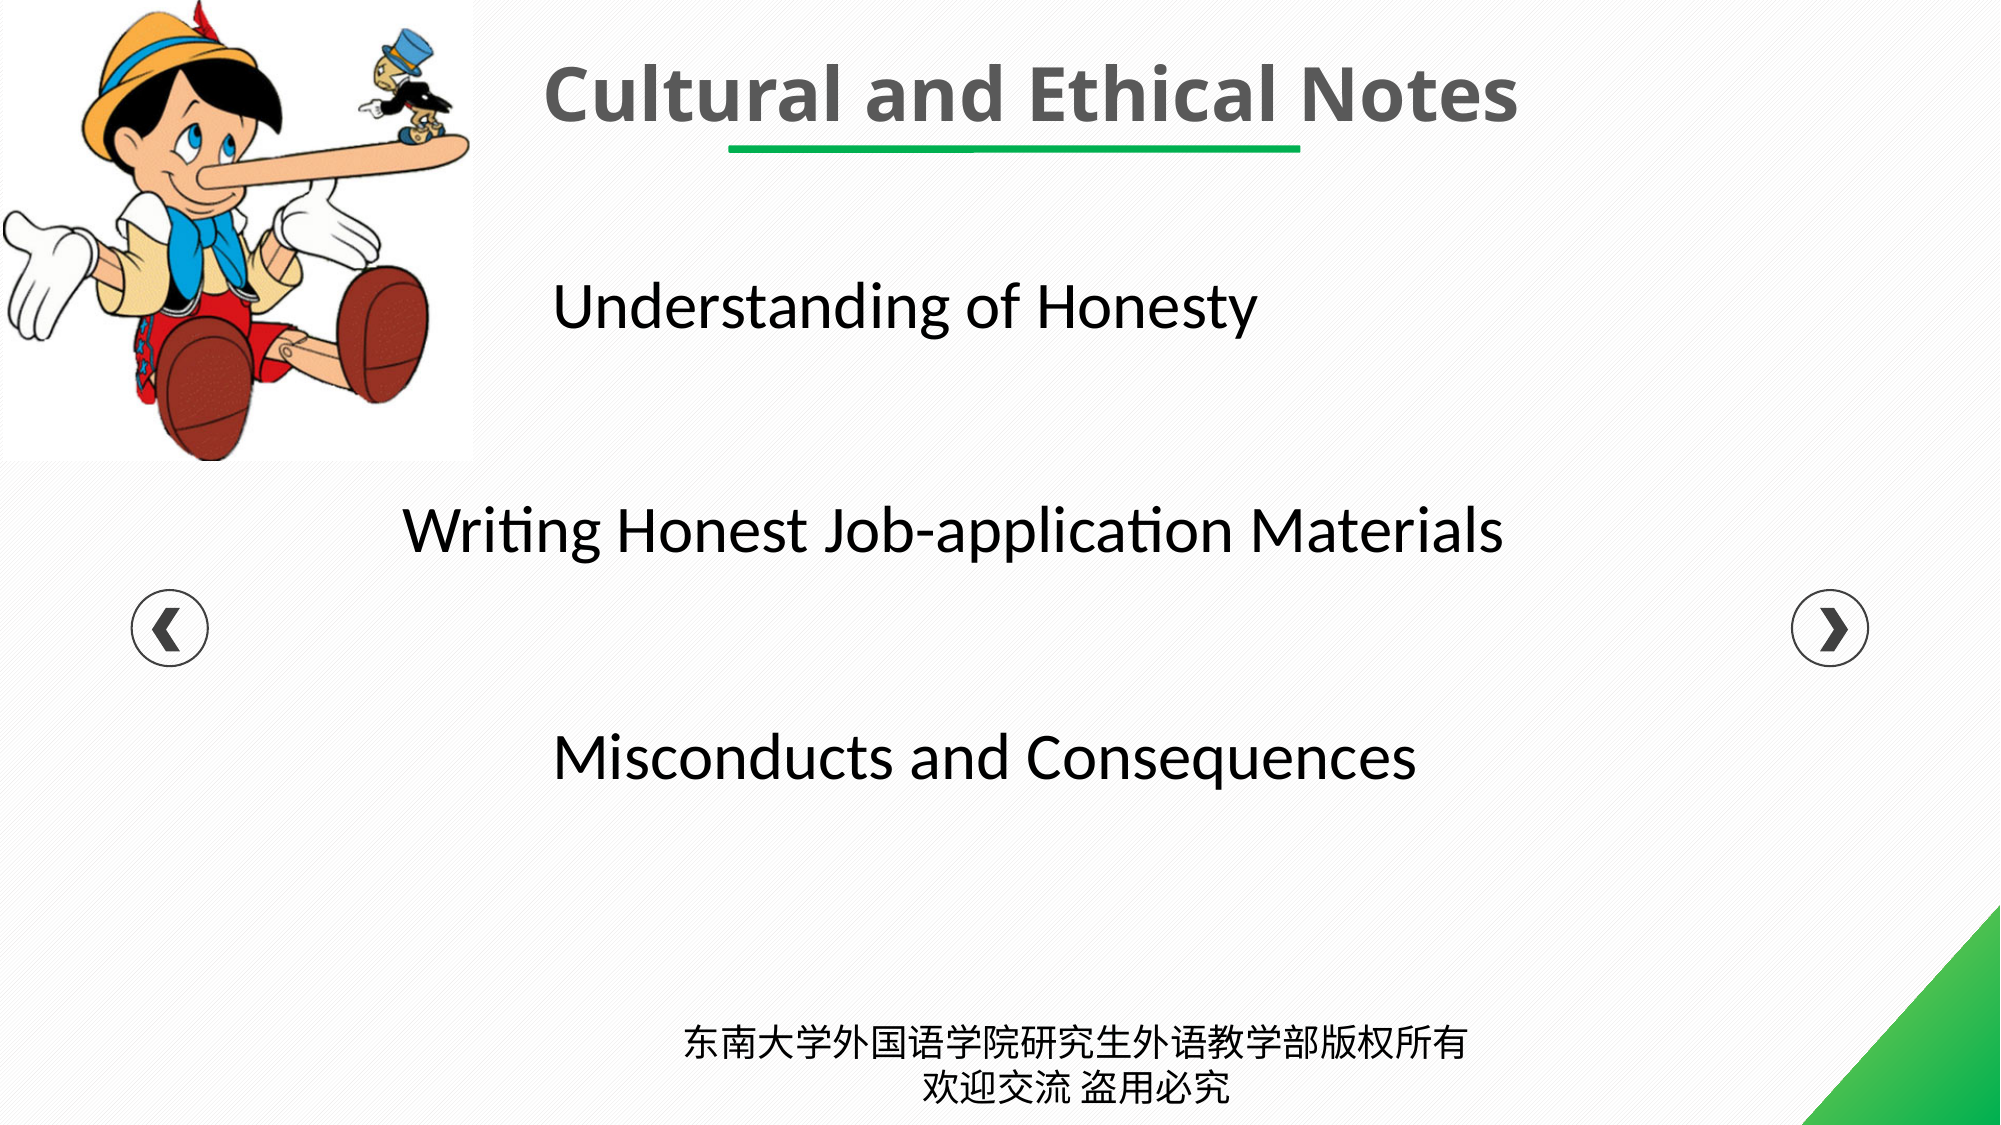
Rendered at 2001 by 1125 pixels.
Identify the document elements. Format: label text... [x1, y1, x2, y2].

text_box Understanding of Honesty [537, 254, 1463, 350]
text_box 东南大学外国语学院研究生外语教学部版权所有 欢迎交流 盗用必究 [655, 1011, 1498, 1125]
text_box Misconducts and Consequences [537, 705, 1495, 801]
picture [3, 0, 473, 461]
text_box [727, 144, 1302, 154]
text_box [1791, 589, 1869, 667]
text_box [1800, 904, 2000, 1125]
text_box Cultural and Ethical Notes [527, 39, 1556, 144]
text_box Writing Honest Job-application Materials [387, 478, 1613, 574]
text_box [131, 589, 208, 667]
